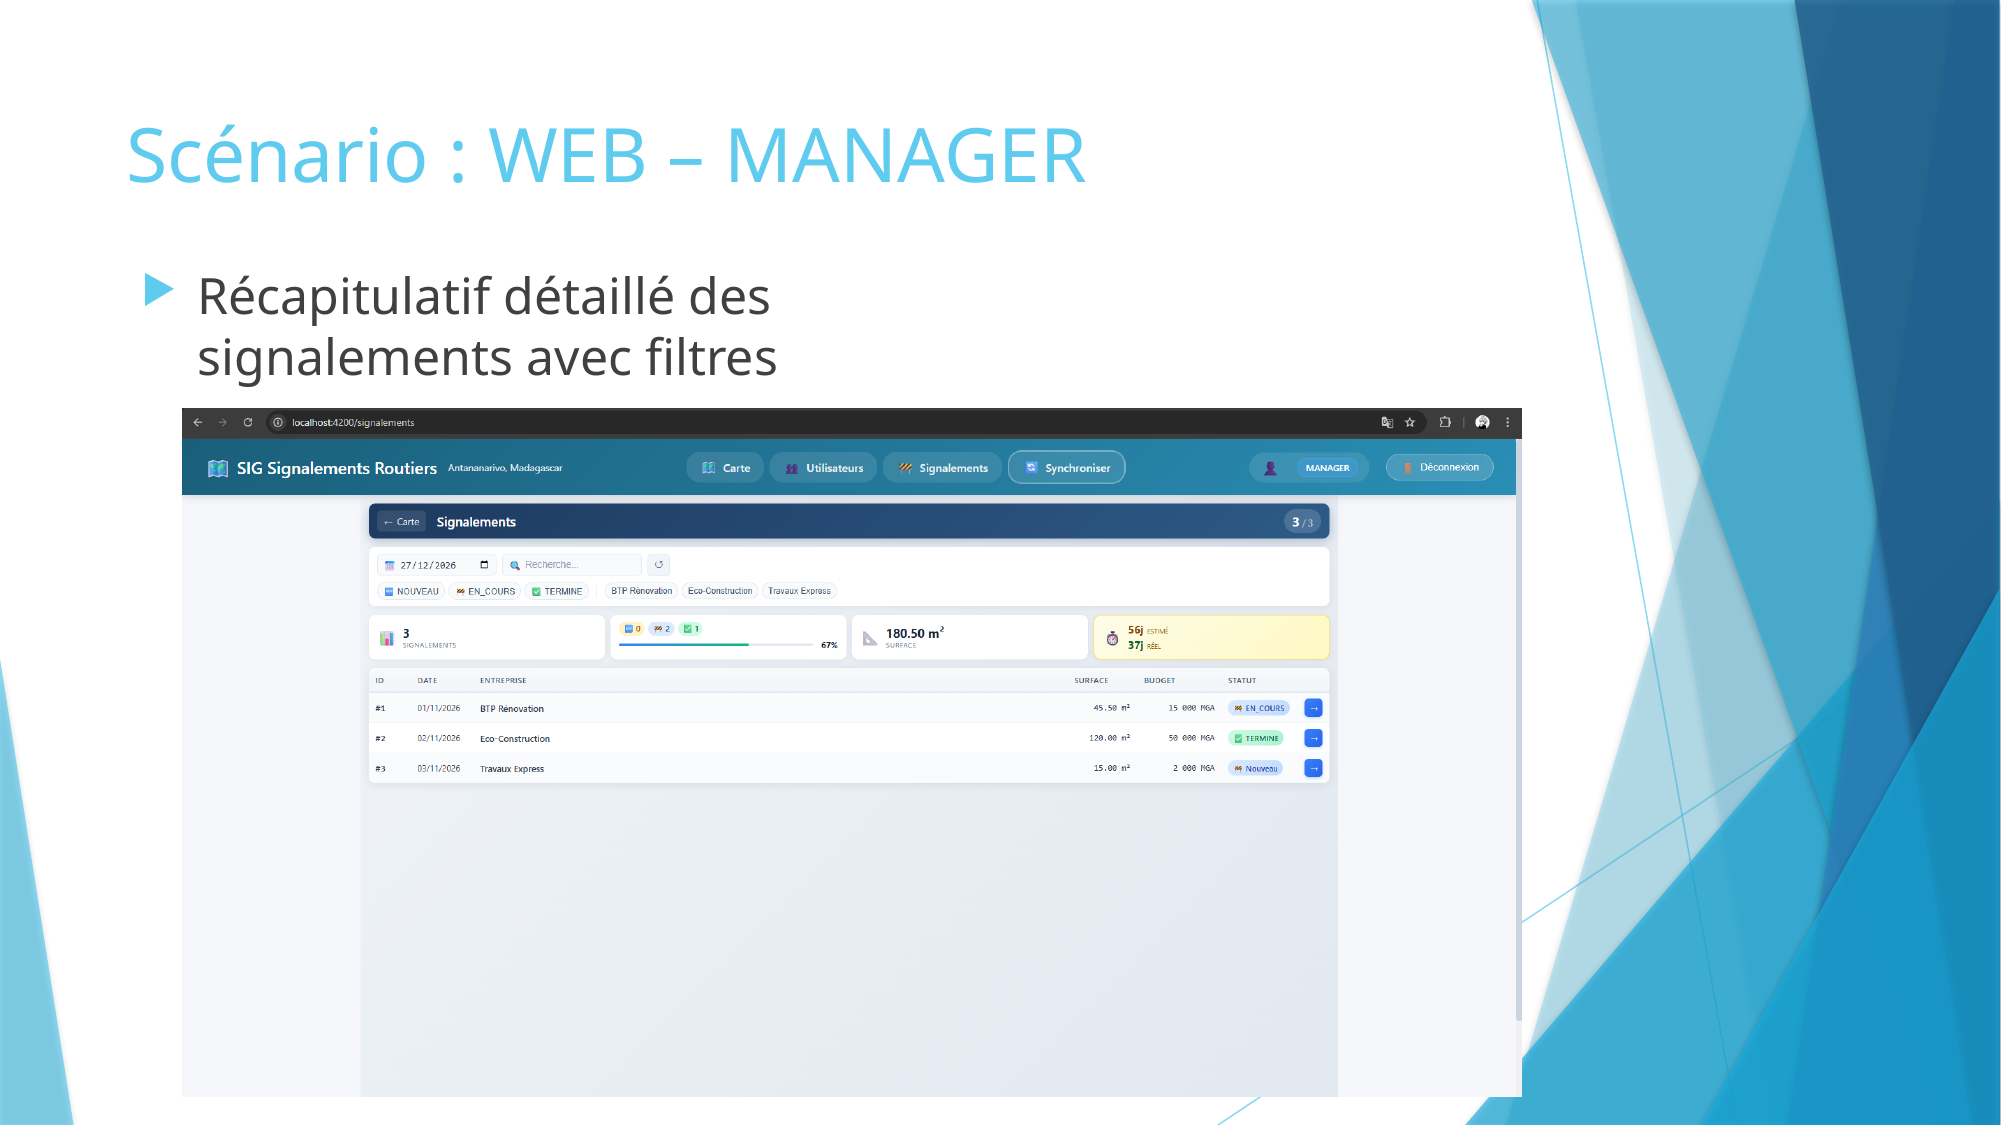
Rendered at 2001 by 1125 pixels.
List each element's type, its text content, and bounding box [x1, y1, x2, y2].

text_box Récapitulatif détaillé des signalements avec filtres [126, 257, 1078, 809]
picture [181, 408, 1522, 1097]
title Scénario : WEB – MANAGER [111, 99, 1522, 317]
